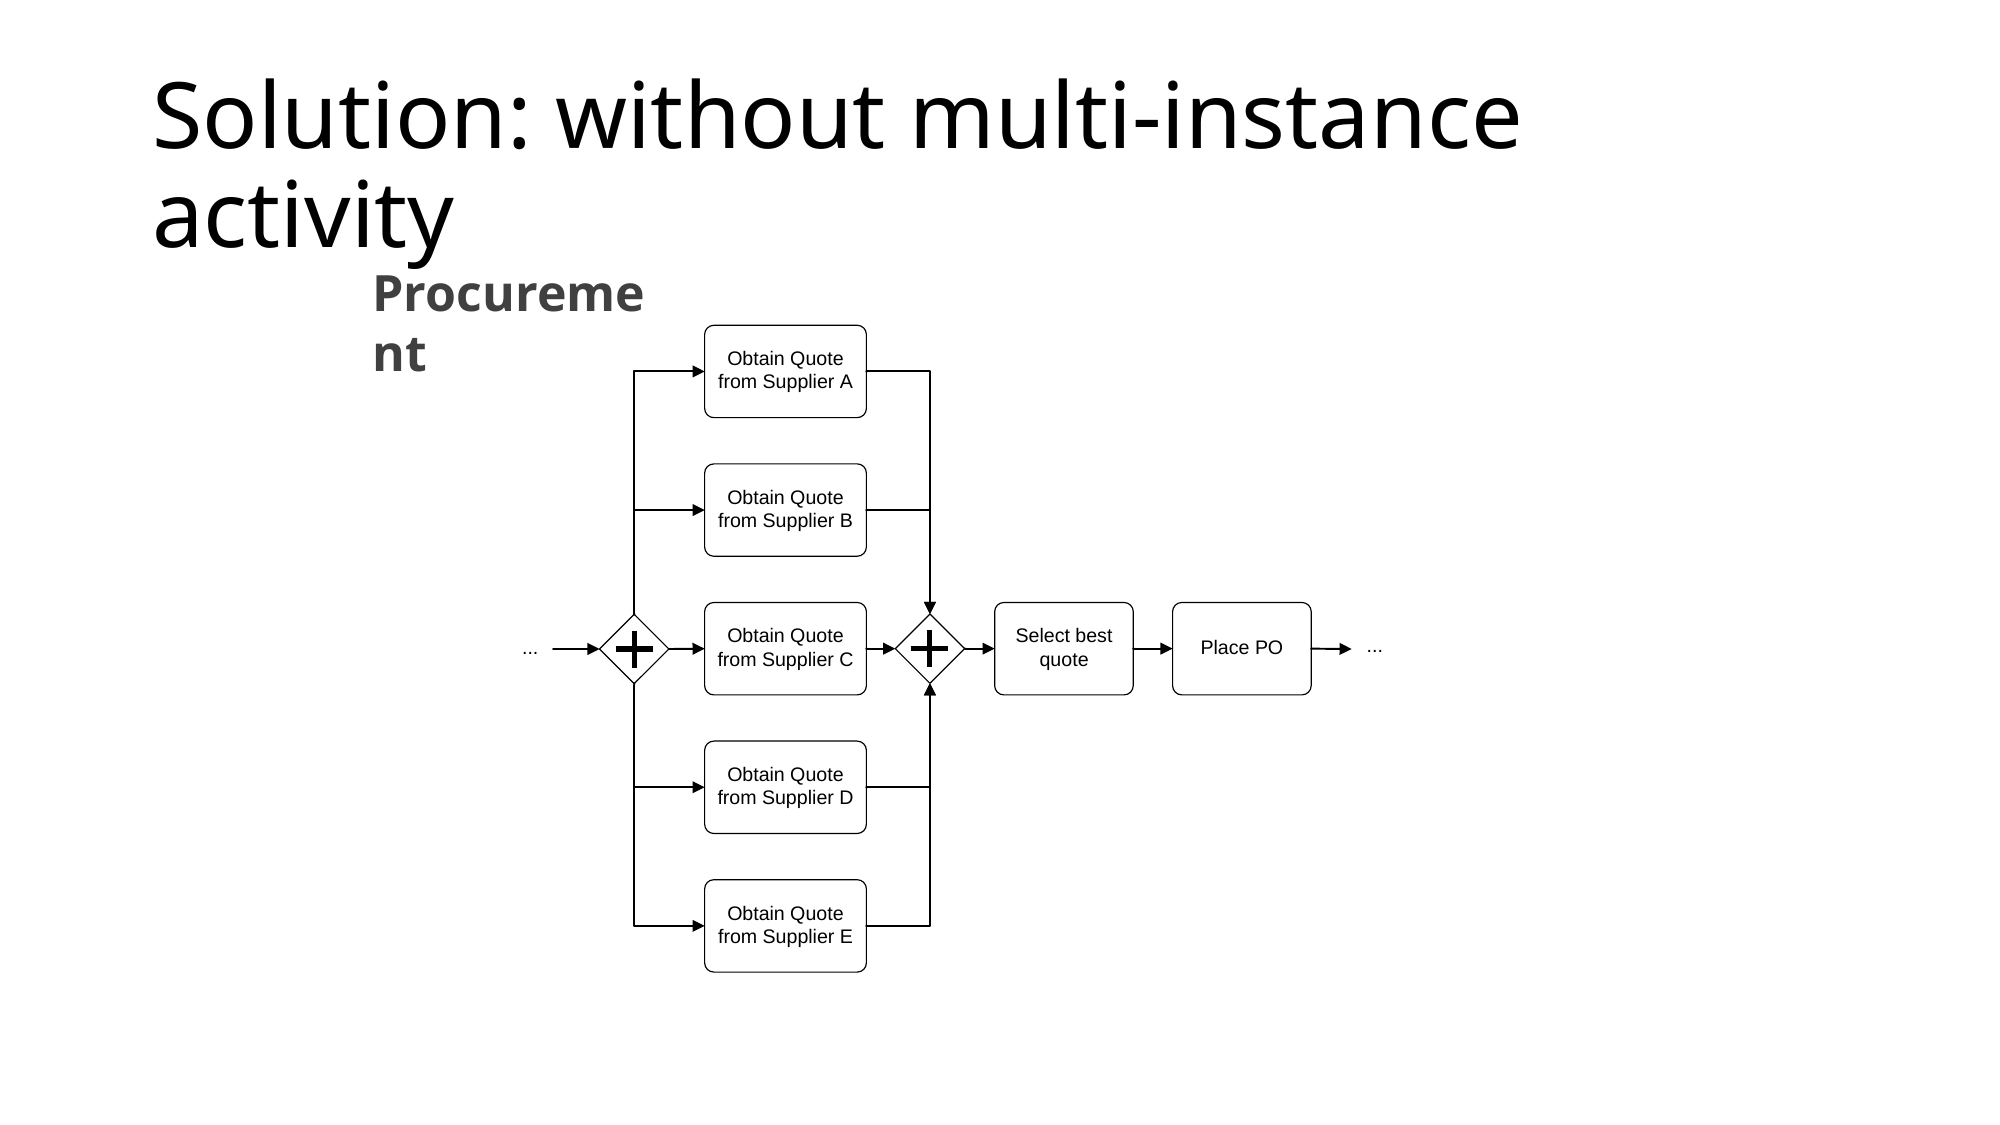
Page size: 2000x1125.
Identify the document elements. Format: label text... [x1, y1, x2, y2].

text_box Procurement [357, 254, 661, 389]
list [480, 299, 1519, 1014]
title Solution: without multi-instance activity [137, 59, 1862, 278]
